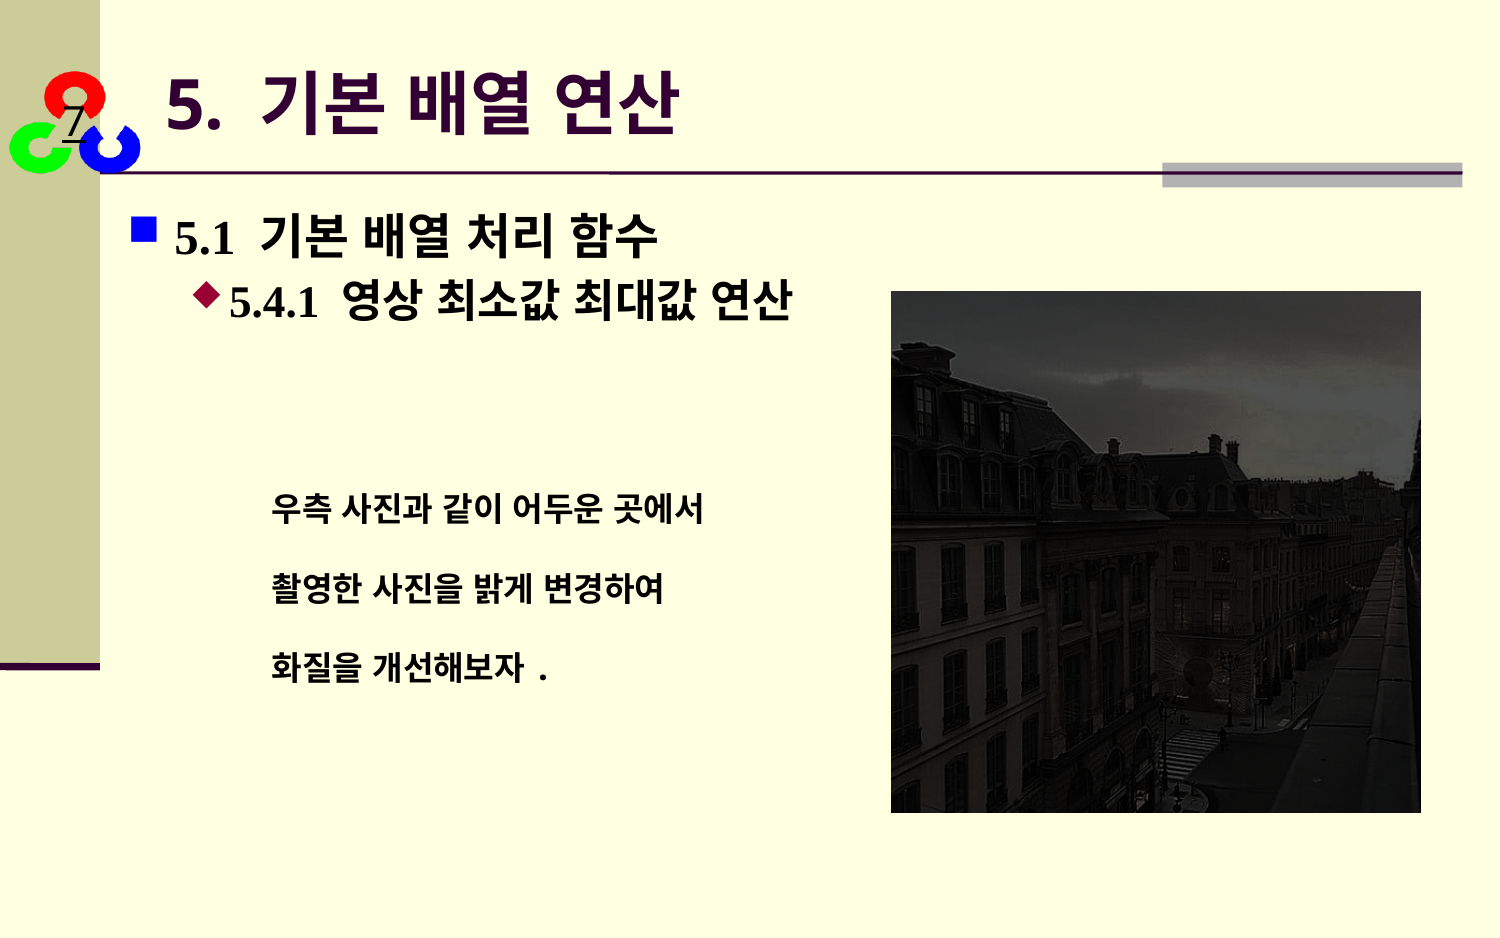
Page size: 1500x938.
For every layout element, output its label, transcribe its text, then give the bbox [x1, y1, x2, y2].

picture [0, 62, 149, 179]
title 5. 기본 배열 연산 [149, 37, 1463, 167]
text_box 우측 사진과 같이 어두운 곳에서 촬영한 사진을 밝게 변경하여 화질을 개선해보자. [257, 480, 809, 695]
picture [891, 291, 1421, 814]
list 5.1 기본 배열 처리 함수 5.4.1 영상 최소값 최대값 연산 [112, 197, 1463, 876]
